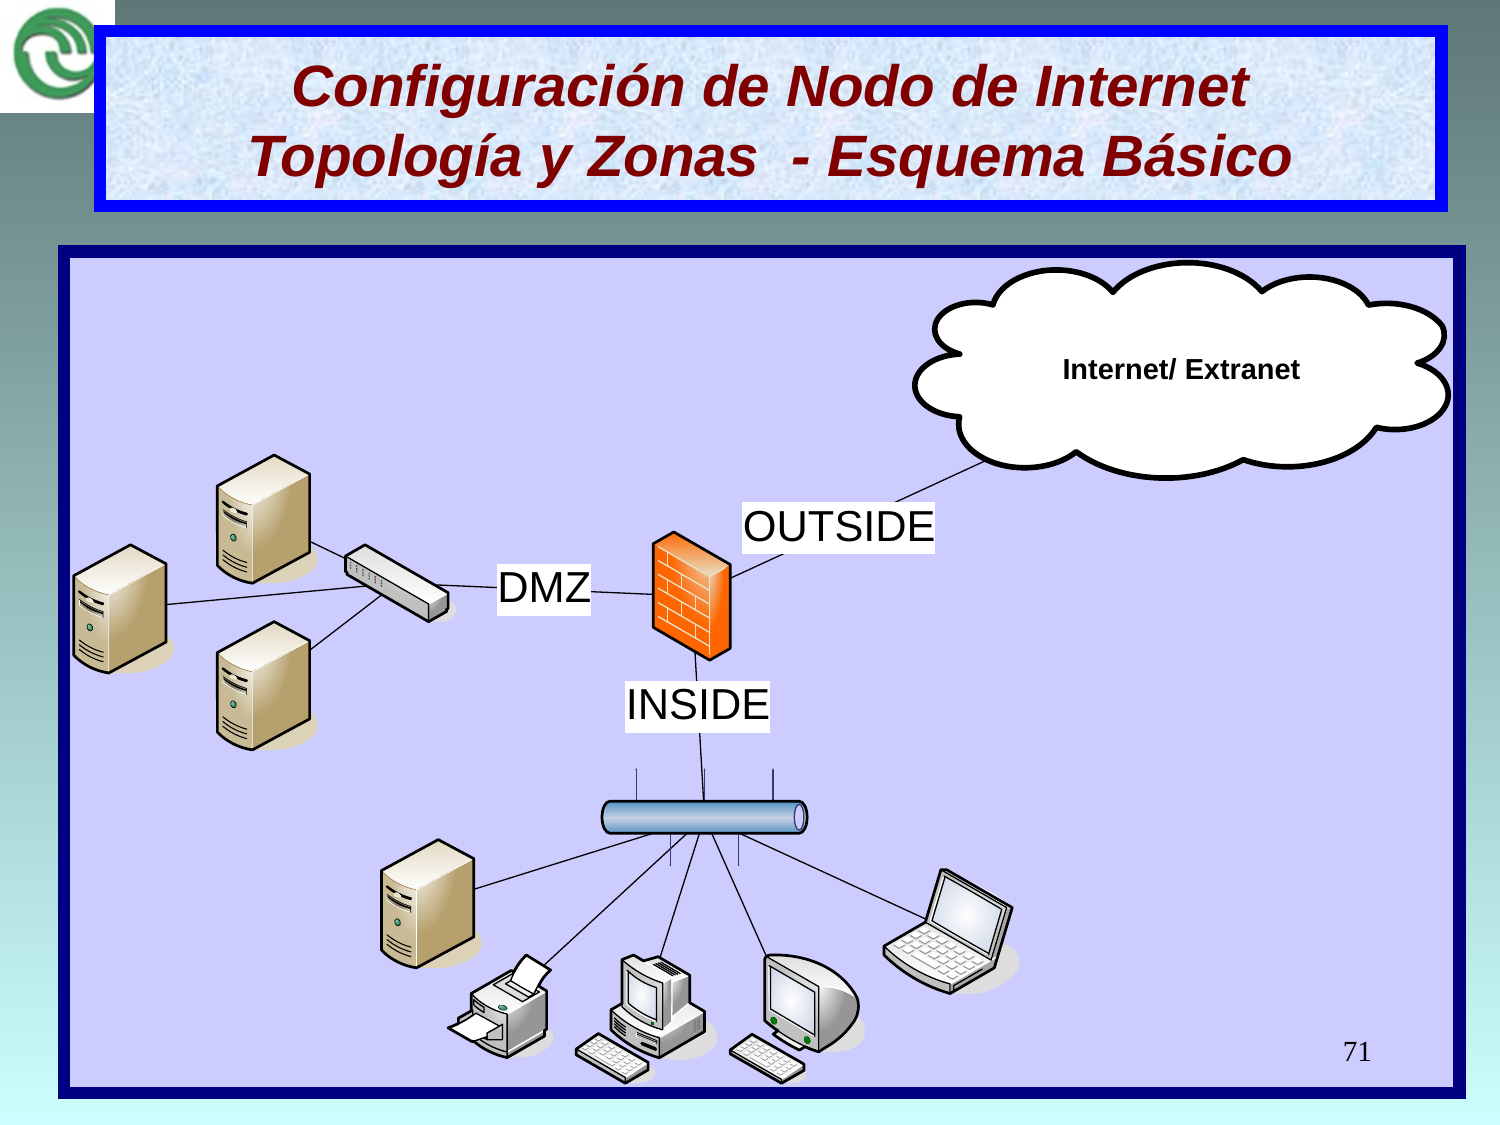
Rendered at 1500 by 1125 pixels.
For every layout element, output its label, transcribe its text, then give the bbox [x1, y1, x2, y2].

picture [0, 0, 115, 113]
text_box Configuración de Nodo de Internet Topología y Zonas - Esquema Básico [100, 31, 1442, 206]
slide_number 71 [1074, 1095, 1388, 1101]
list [70, 257, 1454, 1087]
